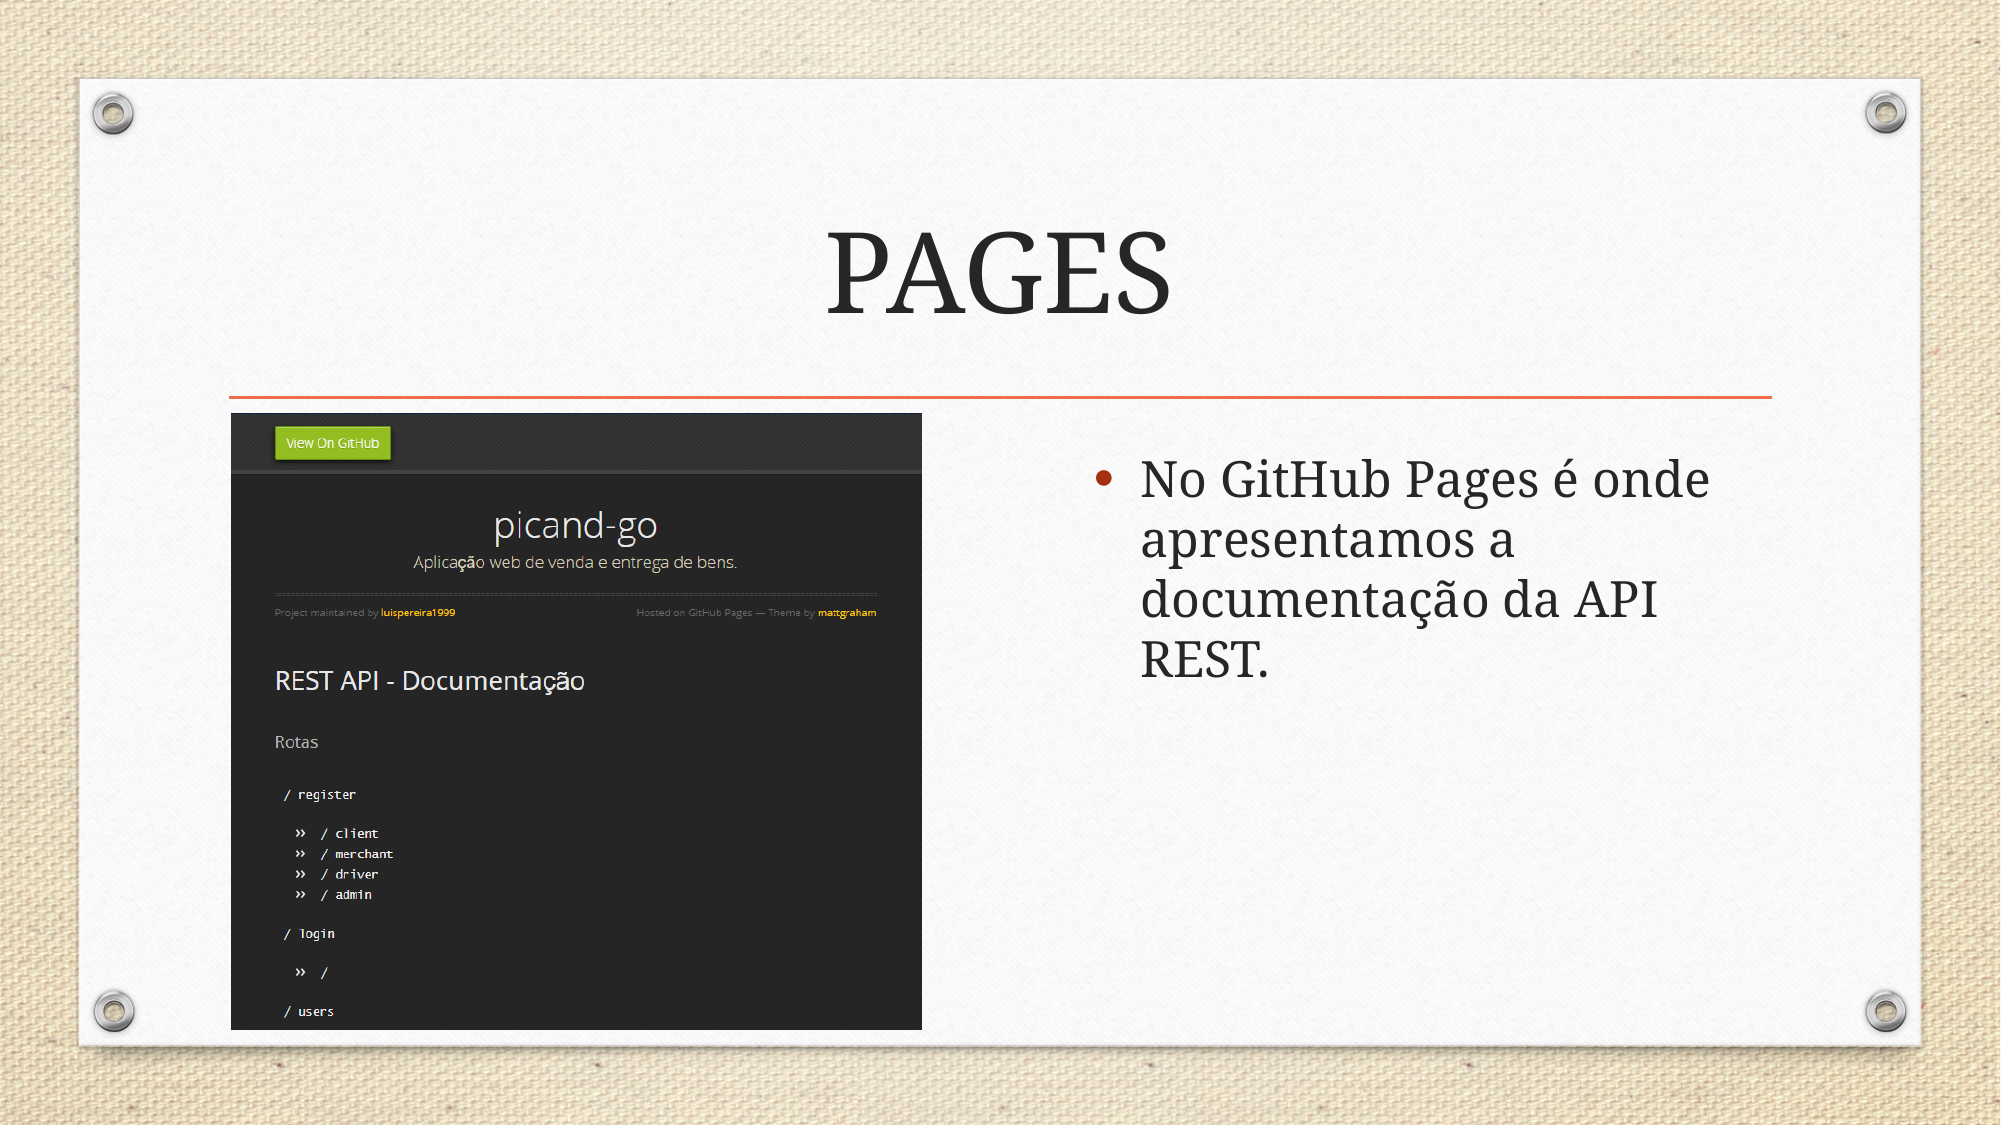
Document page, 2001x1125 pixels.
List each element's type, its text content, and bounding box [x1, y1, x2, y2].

picture [0, 0, 2001, 1125]
title PAGES [212, 161, 1788, 375]
list No GitHub Pages é onde apresentamos a documentação da API REST. [1078, 440, 1788, 985]
